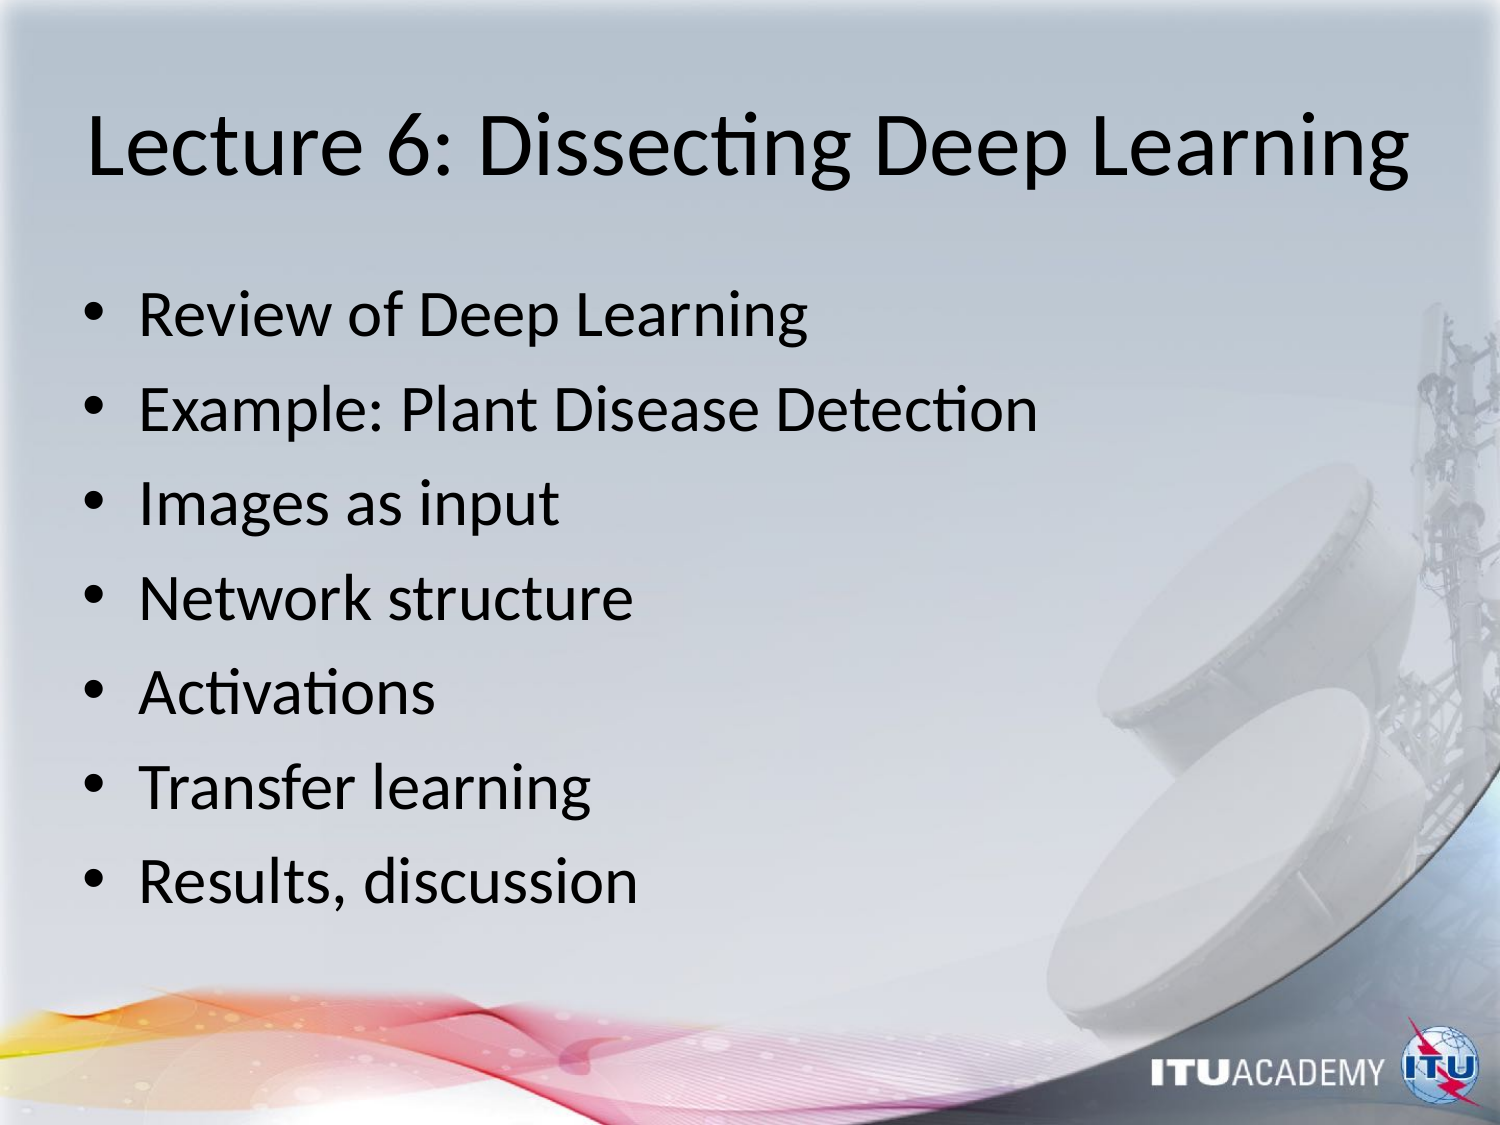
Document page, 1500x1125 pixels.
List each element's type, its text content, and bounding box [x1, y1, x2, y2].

list Review of Deep Learning Example: Plant Disease Detection Images as input Network structure Activations Transfer learning Results, discussion [74, 261, 1426, 1006]
picture [0, 0, 1500, 1125]
title Lecture 6: Dissecting Deep Learning [74, 44, 1426, 234]
